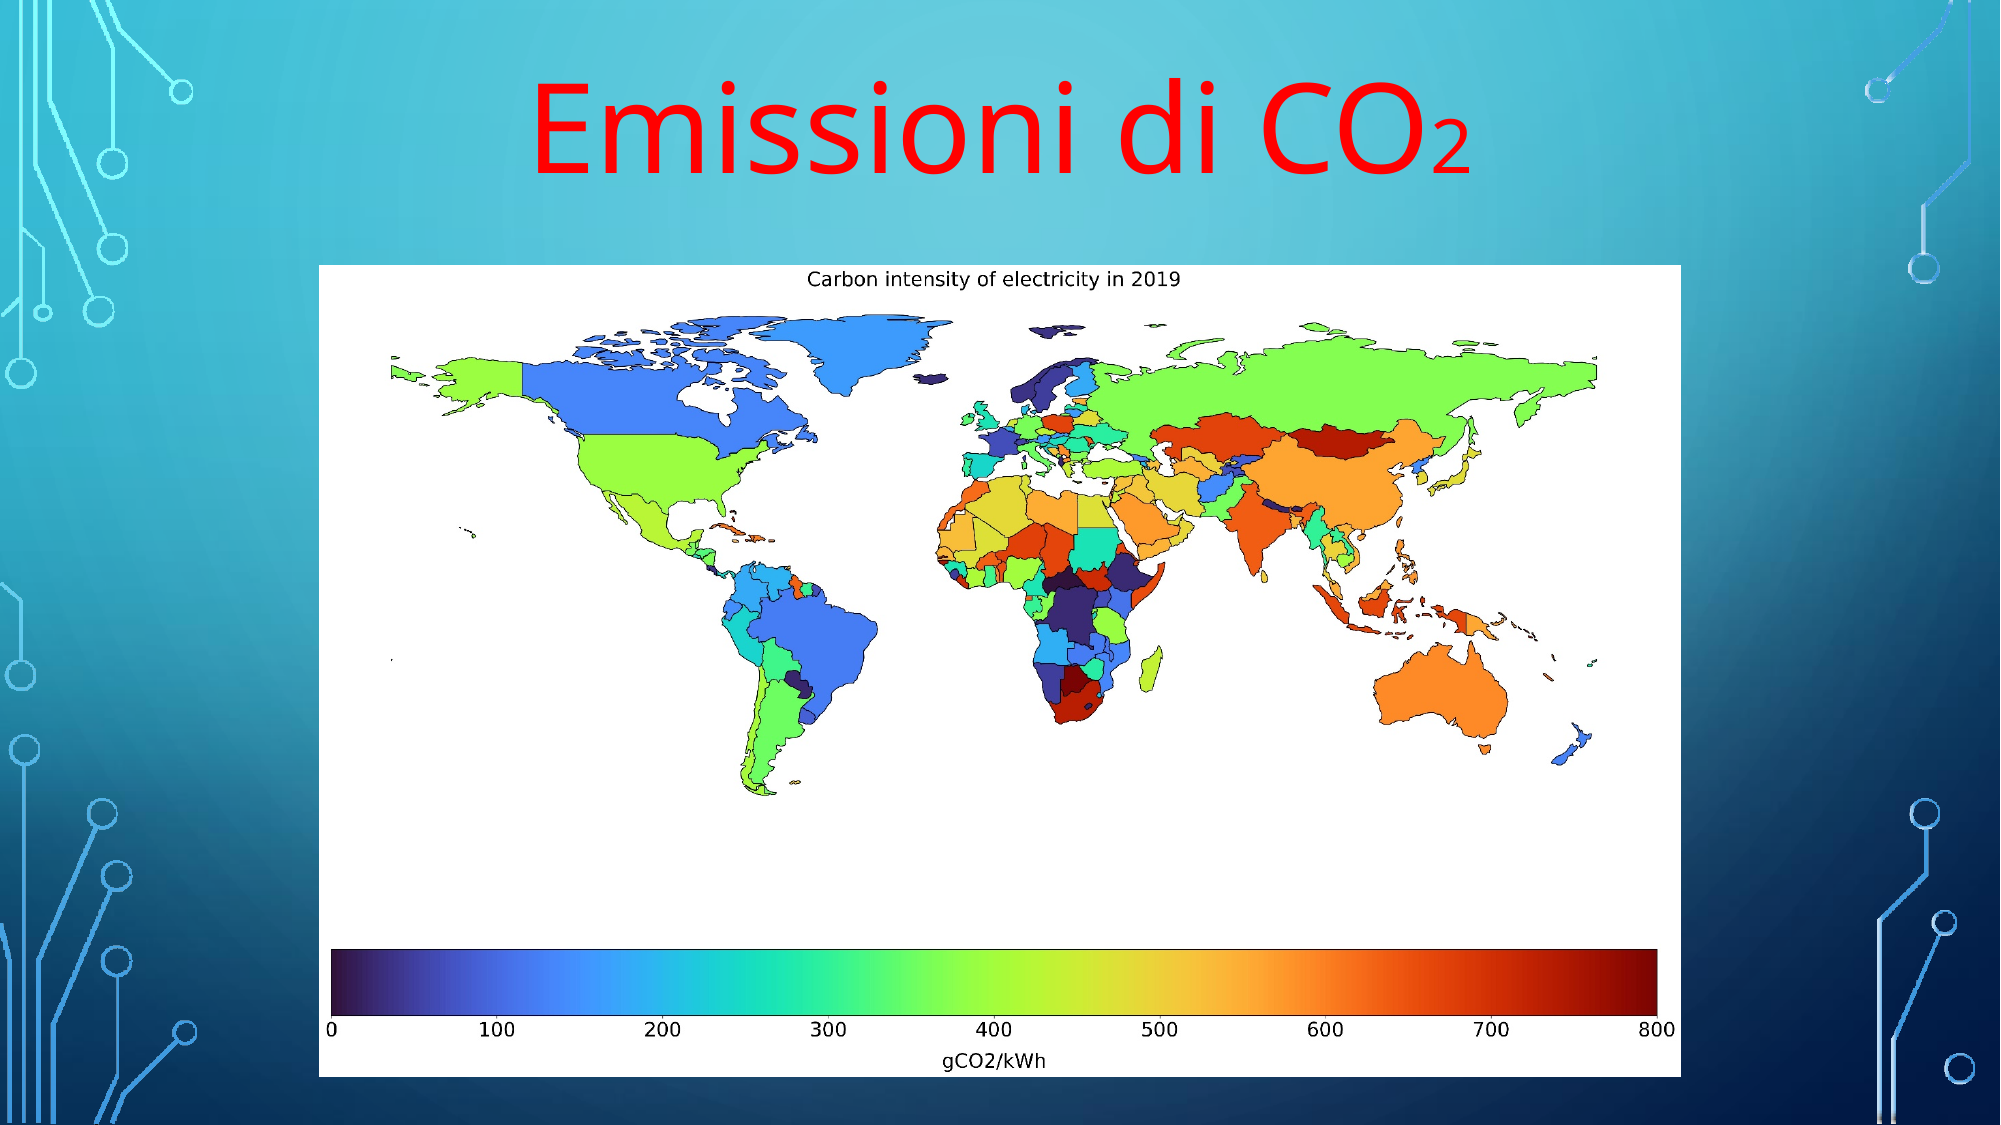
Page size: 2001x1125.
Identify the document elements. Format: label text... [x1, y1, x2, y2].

picture [0, 0, 2000, 1125]
title Emissioni di CO2 [97, 48, 1903, 200]
